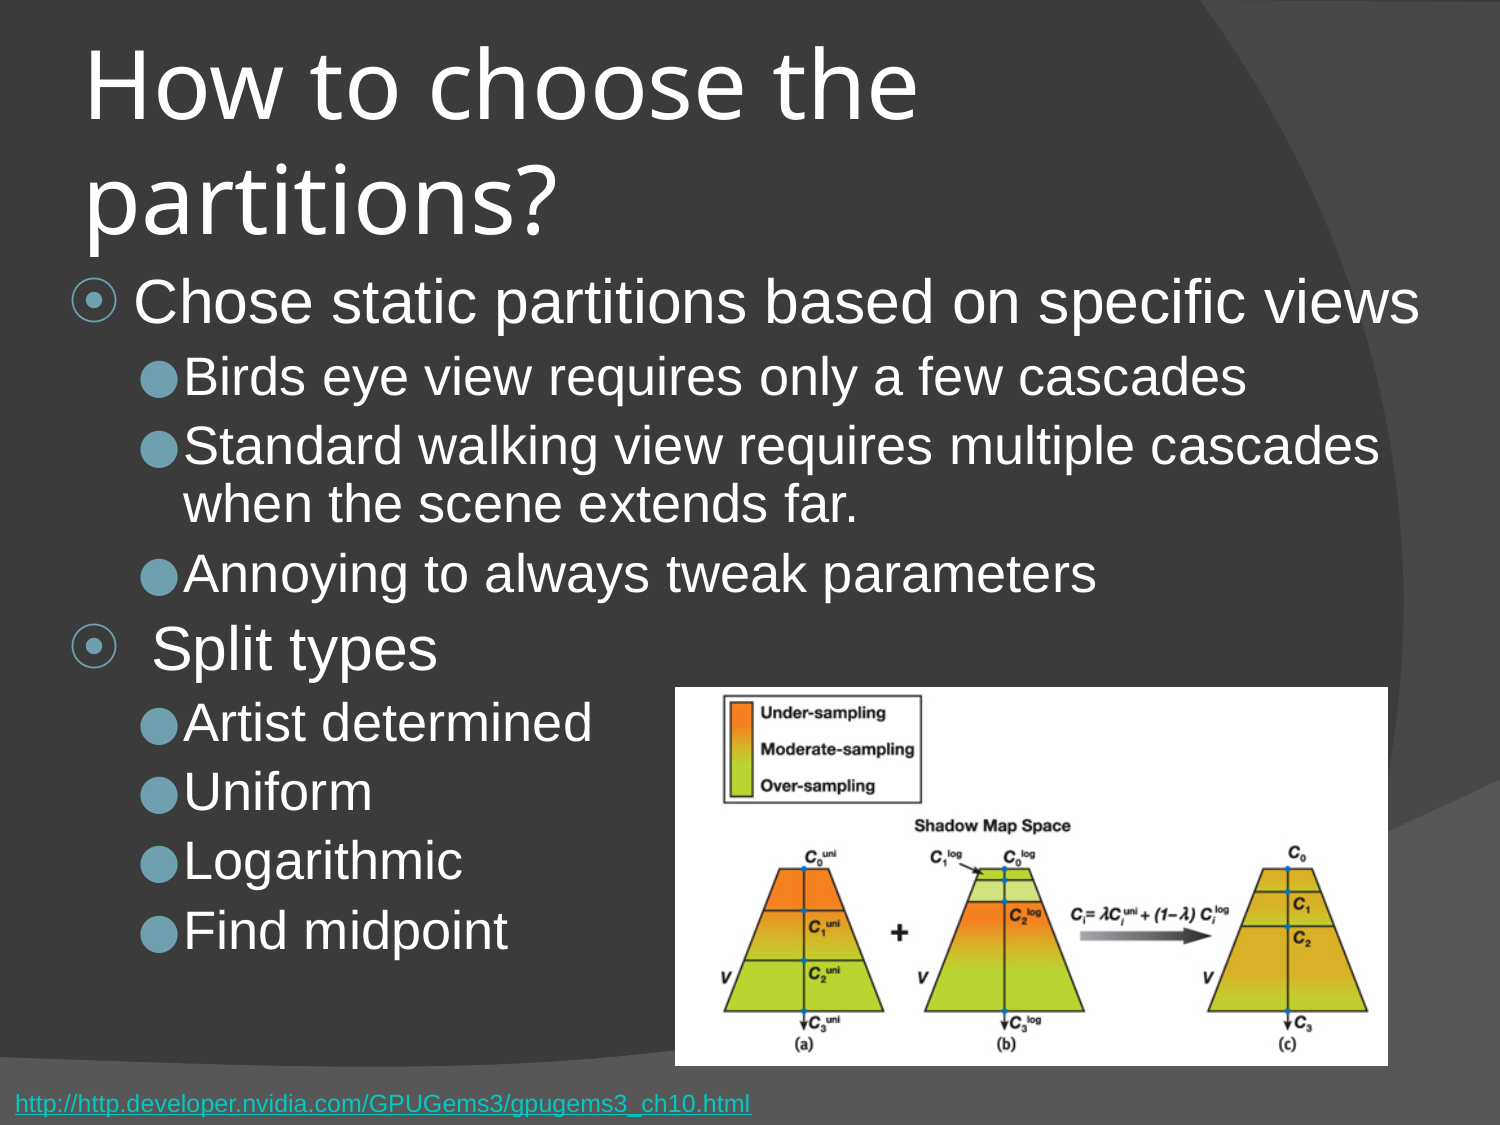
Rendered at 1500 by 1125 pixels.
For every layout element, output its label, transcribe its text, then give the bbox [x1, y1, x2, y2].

text_box http://http.developer.nvidia.com/GPUGems3/gpugems3_ch10.html [0, 1079, 1238, 1125]
list Chose static partitions based on specific views Birds eye view requires only a few cascades Standard walking view requires multiple cascades when the scene extends far. Annoying to always tweak parameters Split types Artist determined Uniform Logarithmic Find midpoint [50, 262, 1475, 1005]
title How to choose the partitions? [75, 45, 1300, 233]
picture [674, 687, 1388, 1066]
